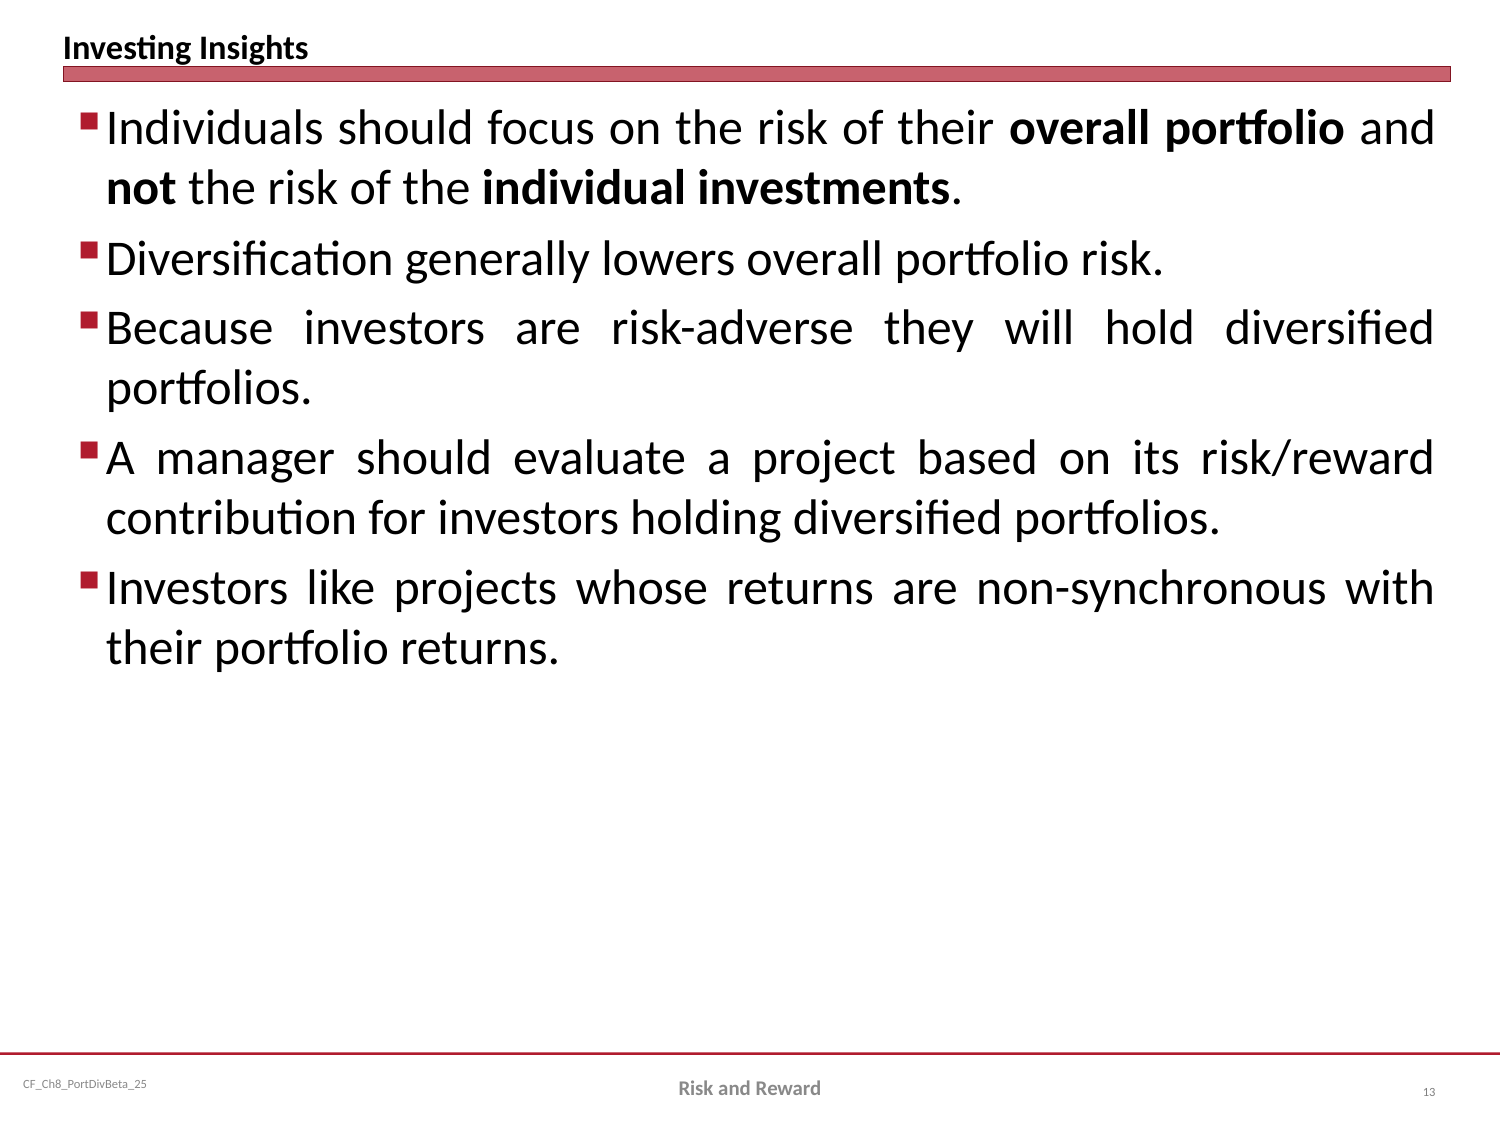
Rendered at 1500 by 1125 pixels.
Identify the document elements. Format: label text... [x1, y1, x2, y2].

slide_number 13 [1375, 1061, 1451, 1122]
title Investing Insights [62, 6, 1451, 67]
list Individuals should focus on the risk of their overall portfolio and not the risk of the individual investments. Diversification generally lowers overall portfolio risk. Because investors are risk-adverse they will hold diversified portfolios. A manager should evaluate a project based on its risk/reward contribution for investors holding diversified portfolios. Investors like projects whose returns are non-synchronous with their portfolio returns. [63, 87, 1451, 1041]
footer Risk and Reward [512, 1056, 988, 1117]
